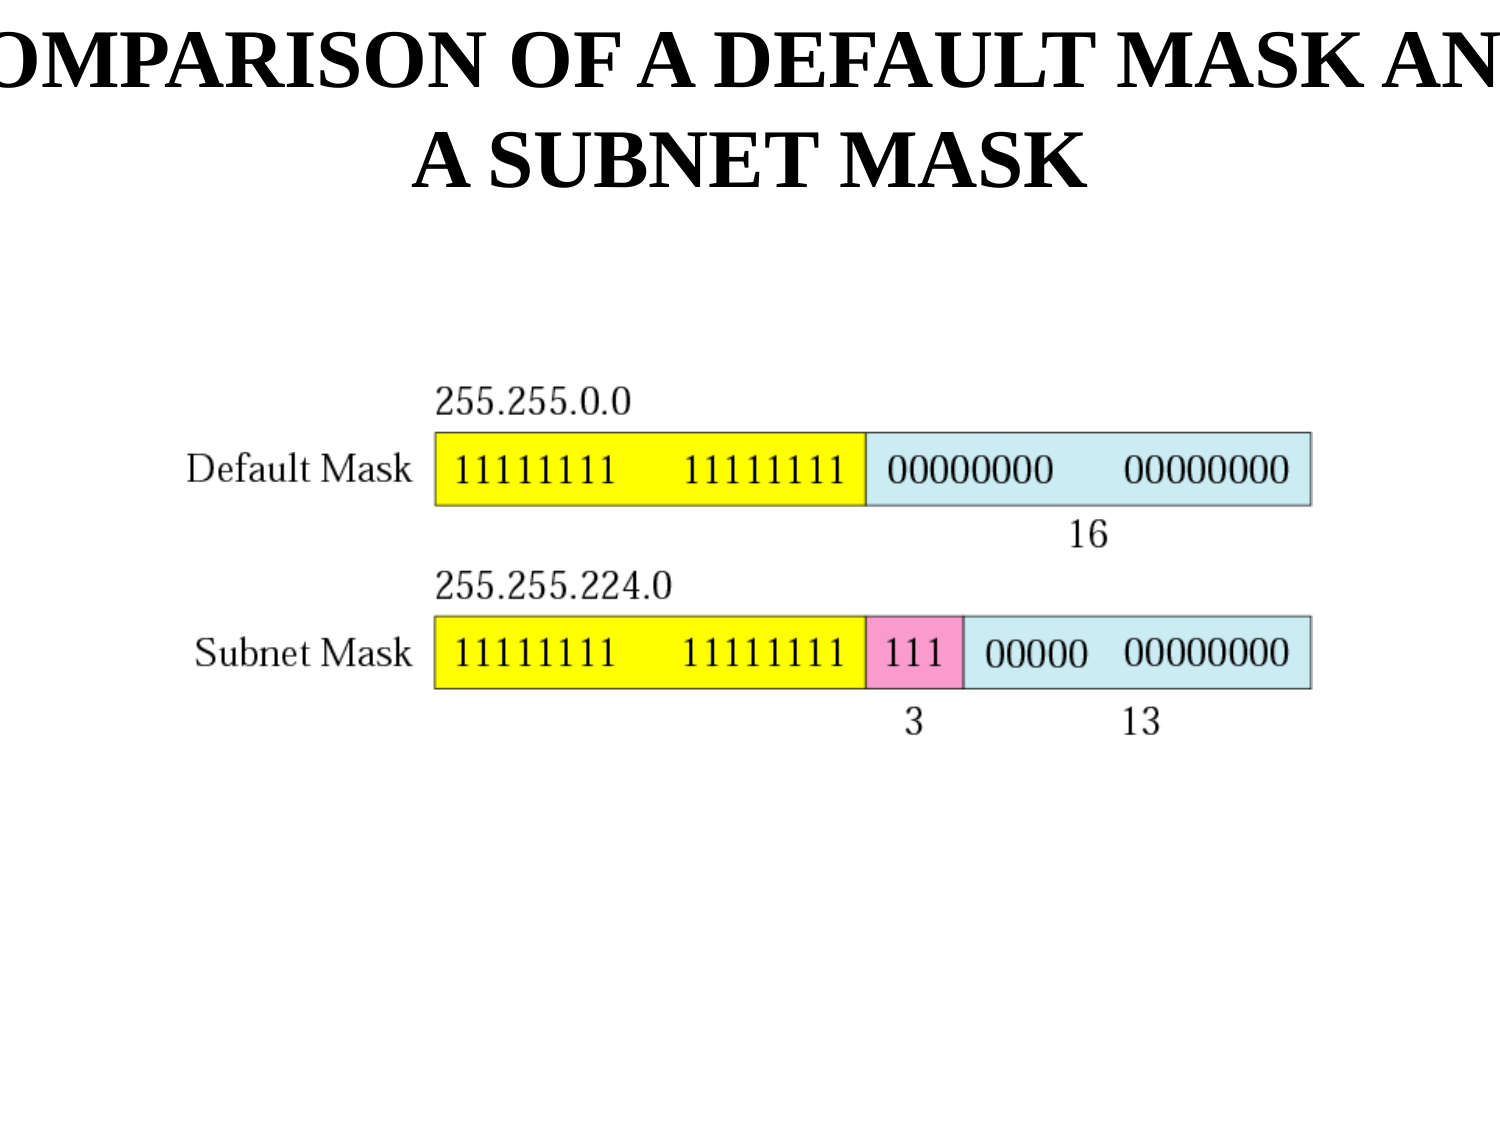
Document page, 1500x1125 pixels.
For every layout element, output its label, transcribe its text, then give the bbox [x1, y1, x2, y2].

picture [186, 378, 1313, 747]
text_box Comparison of a default mask and a subnet mask [0, 0, 1500, 212]
